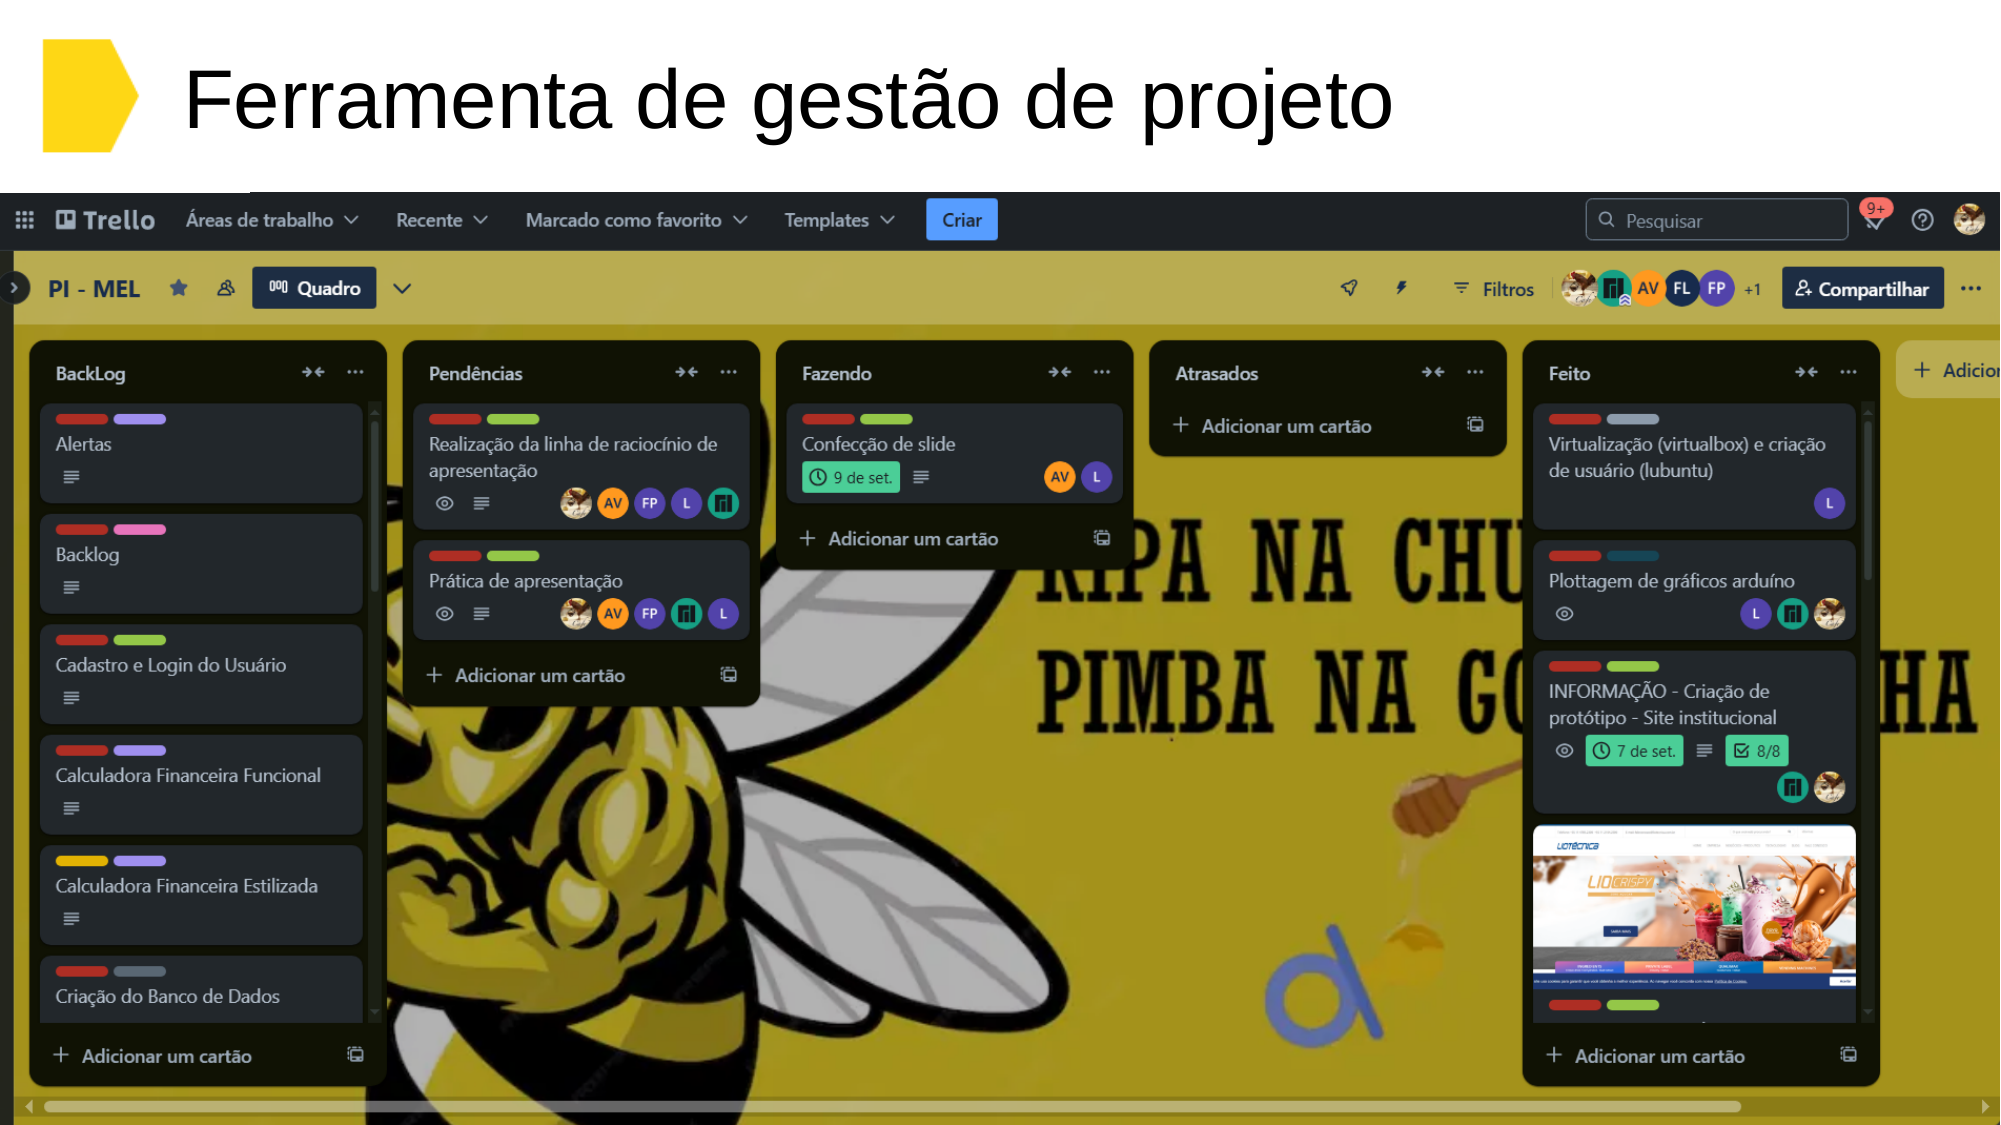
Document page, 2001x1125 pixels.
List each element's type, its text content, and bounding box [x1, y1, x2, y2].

picture [0, 16, 2000, 1125]
list Ferramenta de gestão de projeto [250, 42, 1506, 161]
